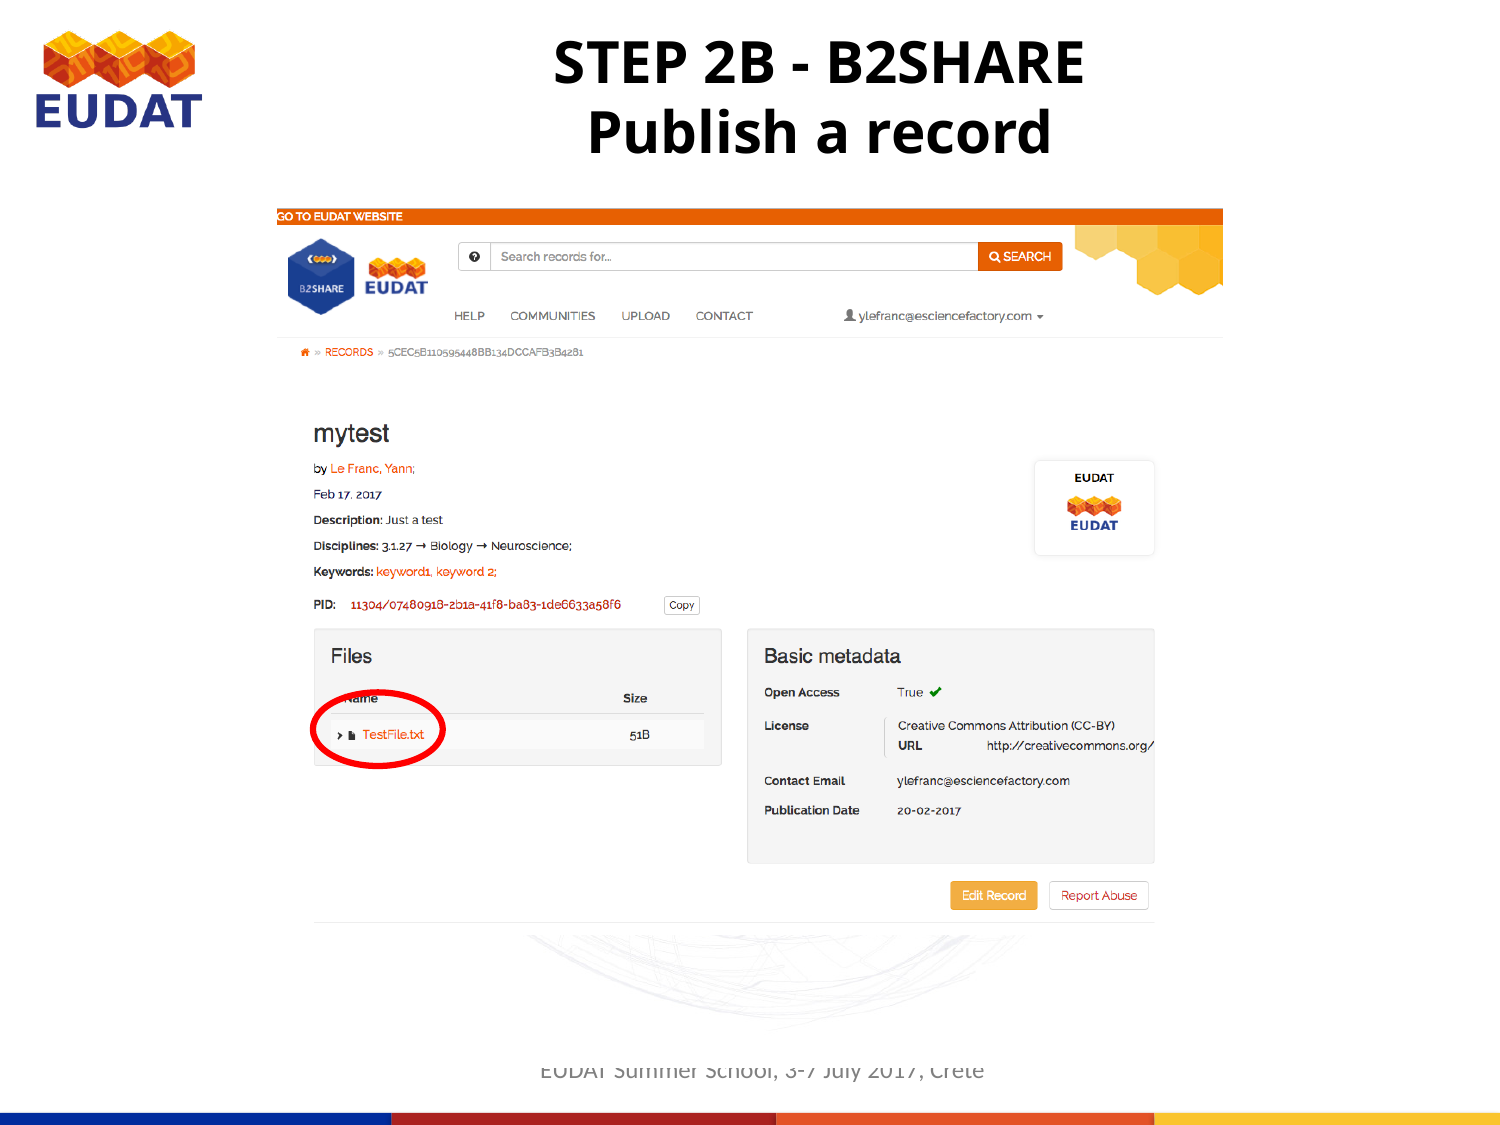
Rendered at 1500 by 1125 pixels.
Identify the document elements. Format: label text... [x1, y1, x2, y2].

text_box STEP 2B - B2SHARE Publish a record [213, 18, 1427, 161]
picture [8, 0, 210, 161]
picture [277, 207, 1223, 1068]
